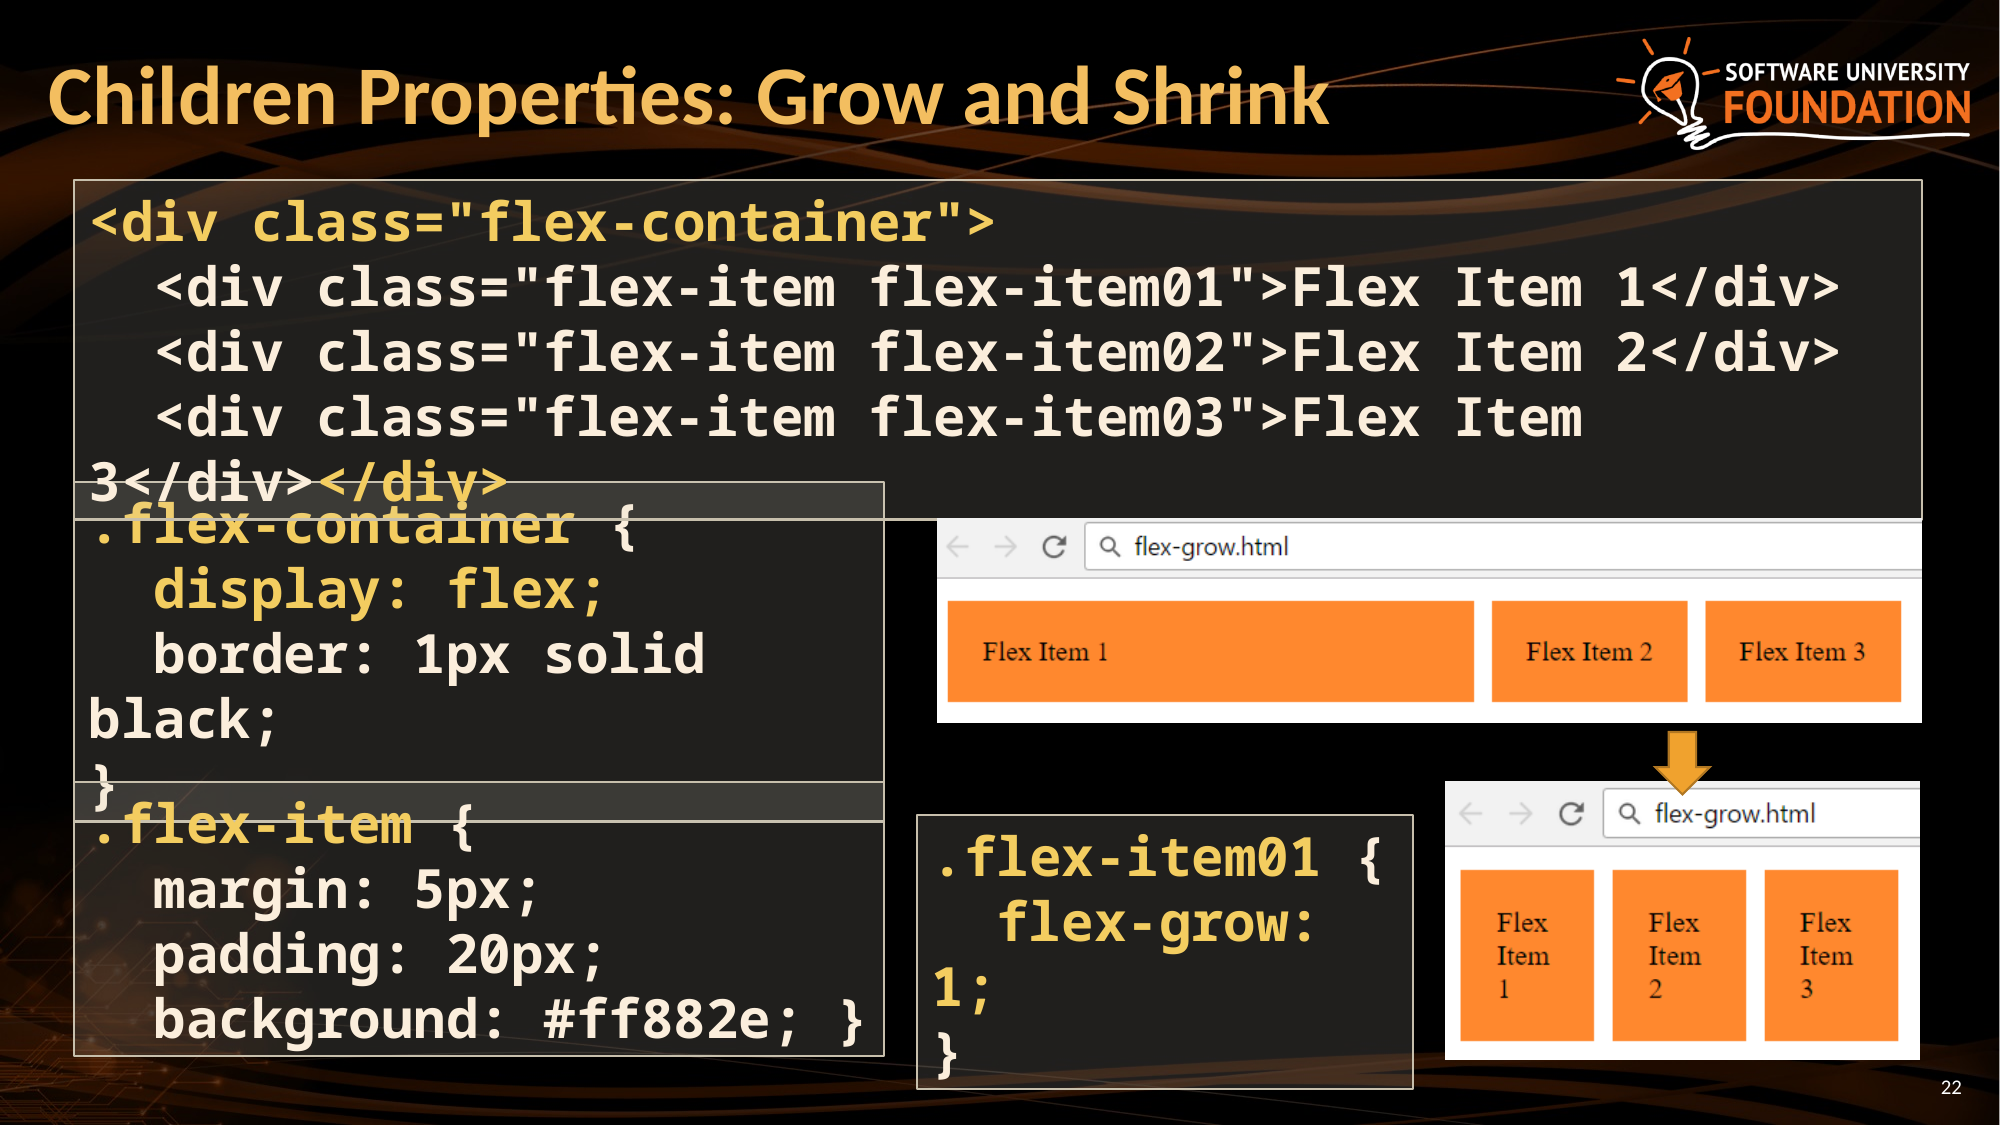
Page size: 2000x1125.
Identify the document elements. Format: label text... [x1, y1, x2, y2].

picture [0, 0, 2000, 1125]
title Children Properties: Grow and Shrink [30, 6, 1602, 189]
text_box <div class="flex-container"> <div class="flex-item flex-item01">Flex Item 1</div> <div class="flex-item flex-item02">Flex Item 2</div> <div class="flex-item flex-item03">Flex Item 3</div></div> [73, 179, 1922, 520]
text_box .flex-item { margin: 5px; padding: 20px; background: #ff882e; } [73, 781, 884, 1057]
text_box .flex-container { display: flex; border: 1px solid black; } [73, 520, 884, 781]
text_box .flex-item01 { flex-grow: 1; } [916, 814, 1413, 1090]
text_box [1652, 730, 1713, 781]
slide_number 22 [1897, 1070, 1968, 1103]
